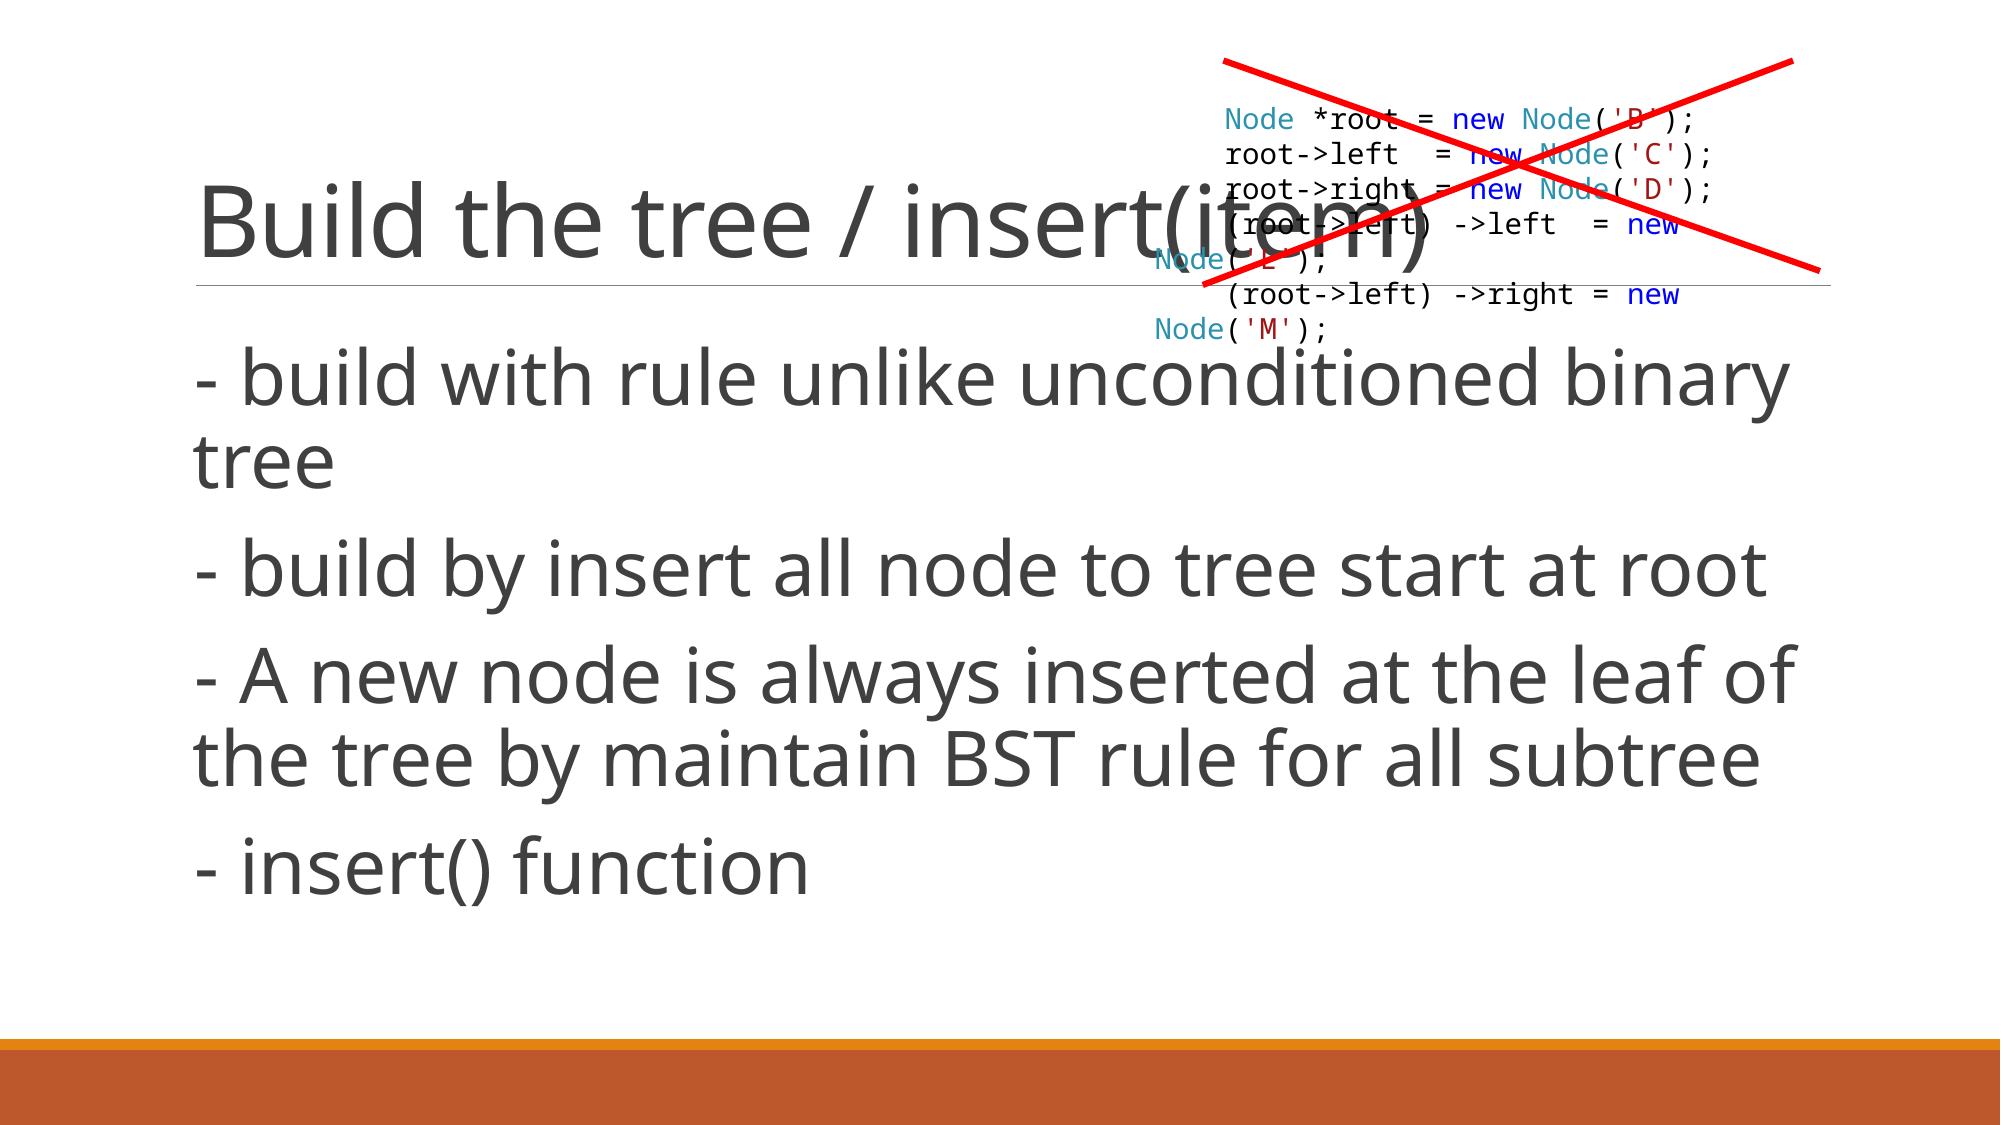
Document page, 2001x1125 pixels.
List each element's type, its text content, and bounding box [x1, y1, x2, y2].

title Build the tree / insert(item) [180, 47, 1830, 285]
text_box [1202, 59, 1794, 286]
list - build with rule unlike unconditioned binary tree - build by insert all node to tree start at root - A new node is always inserted at the leaf of the tree by maintain BST rule for all subtree - insert() function [180, 331, 1830, 1032]
text_box Node *root = new Node('B'); root->left = new Node('C'); root->right = new Node('D'); (root->left) ->left = new Node('L'); (root->left) ->right = new Node('M'); [1139, 93, 1854, 353]
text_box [1222, 59, 1821, 272]
